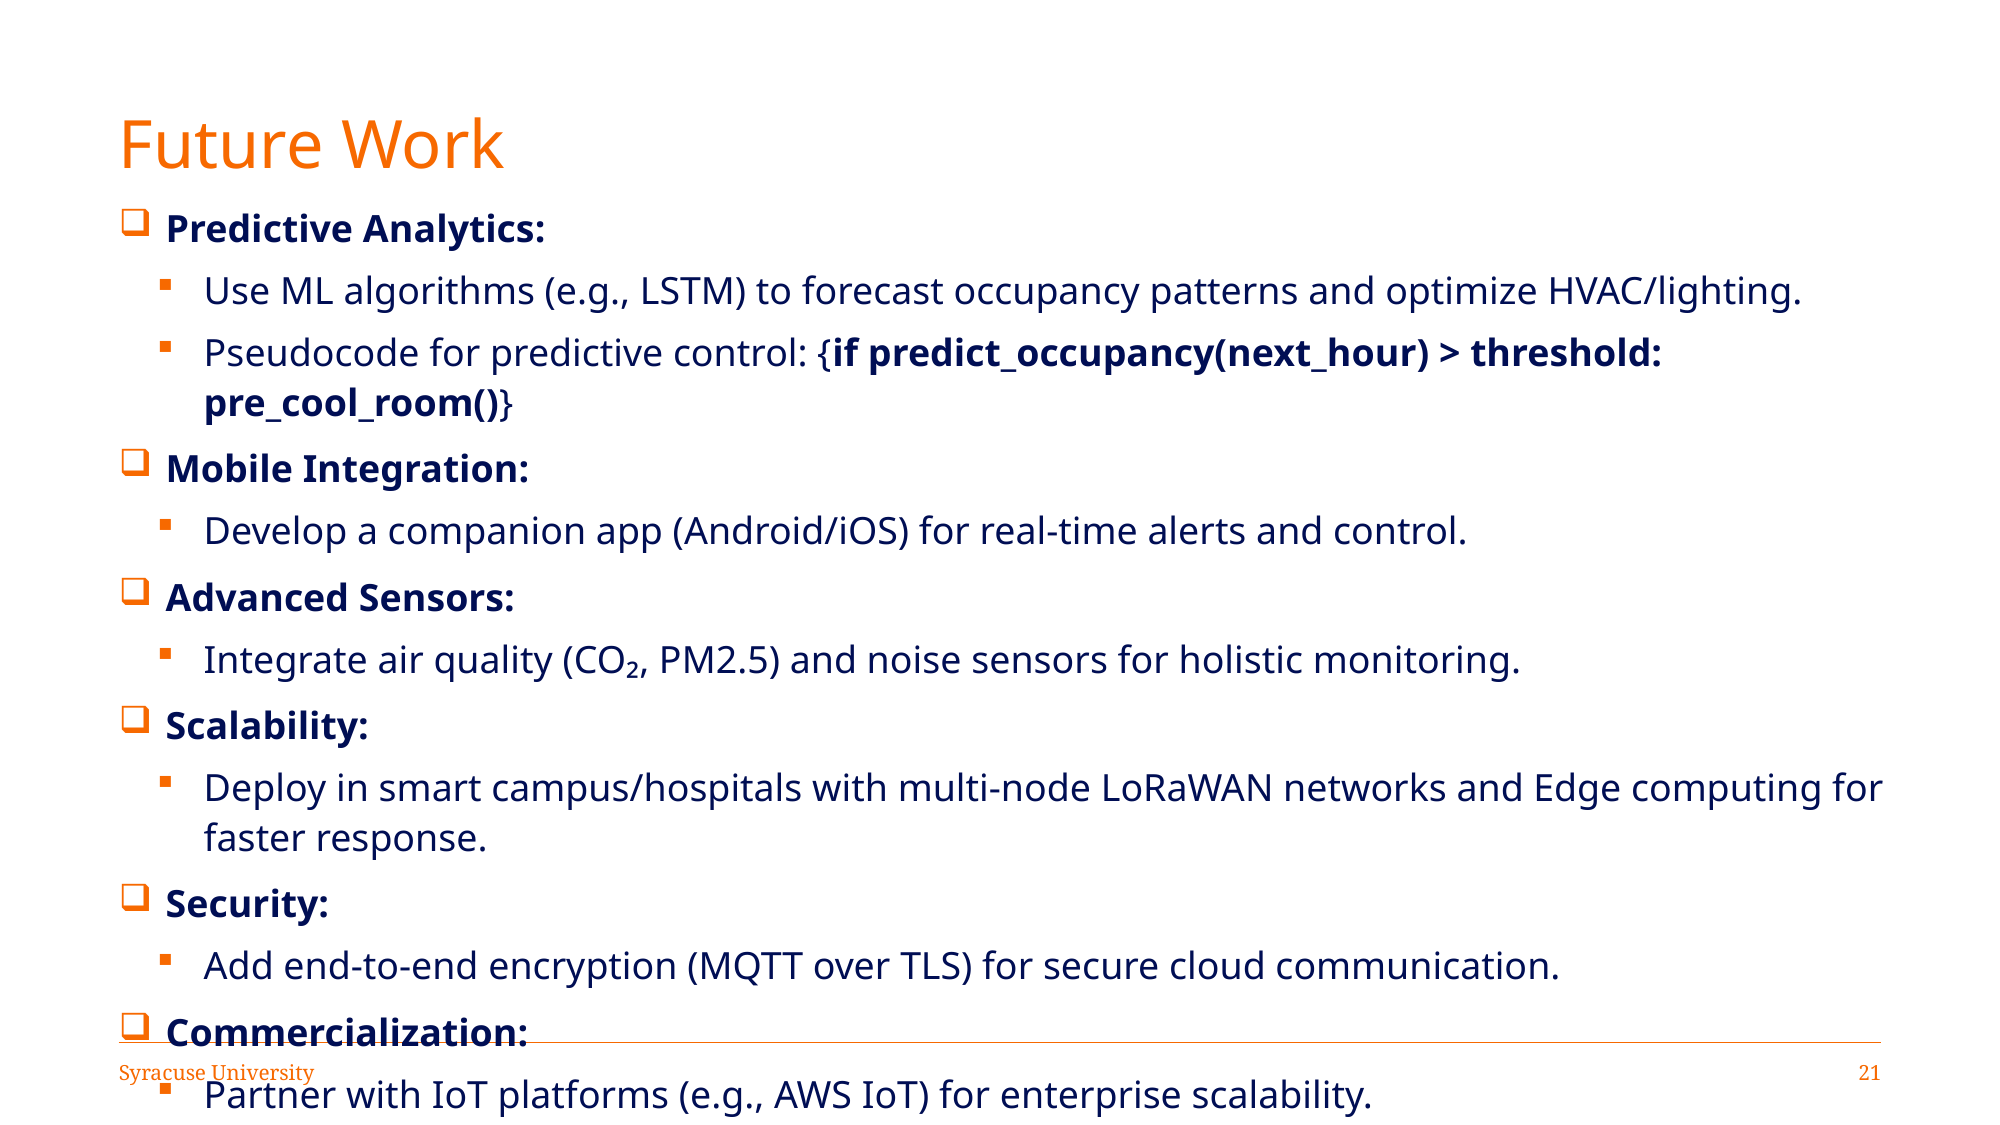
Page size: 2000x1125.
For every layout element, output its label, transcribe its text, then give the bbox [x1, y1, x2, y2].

list Predictive Analytics: Use ML algorithms (e.g., LSTM) to forecast occupancy patterns and optimize HVAC/lighting. Pseudocode for predictive control: {if predict_occupancy(next_hour) > threshold: pre_cool_room()} Mobile Integration: Develop a companion app (Android/iOS) for real-time alerts and control. Advanced Sensors: Integrate air quality (CO₂, PM2.5) and noise sensors for holistic monitoring. Scalability: Deploy in smart campus/hospitals with multi-node LoRaWAN networks and Edge computing for faster response. Security: Add end-to-end encryption (MQTT over TLS) for secure cloud communication. Commercialization: Partner with IoT platforms (e.g., AWS IoT) for enterprise scalability. [118, 196, 1936, 1015]
title Future Work [118, 110, 1882, 173]
